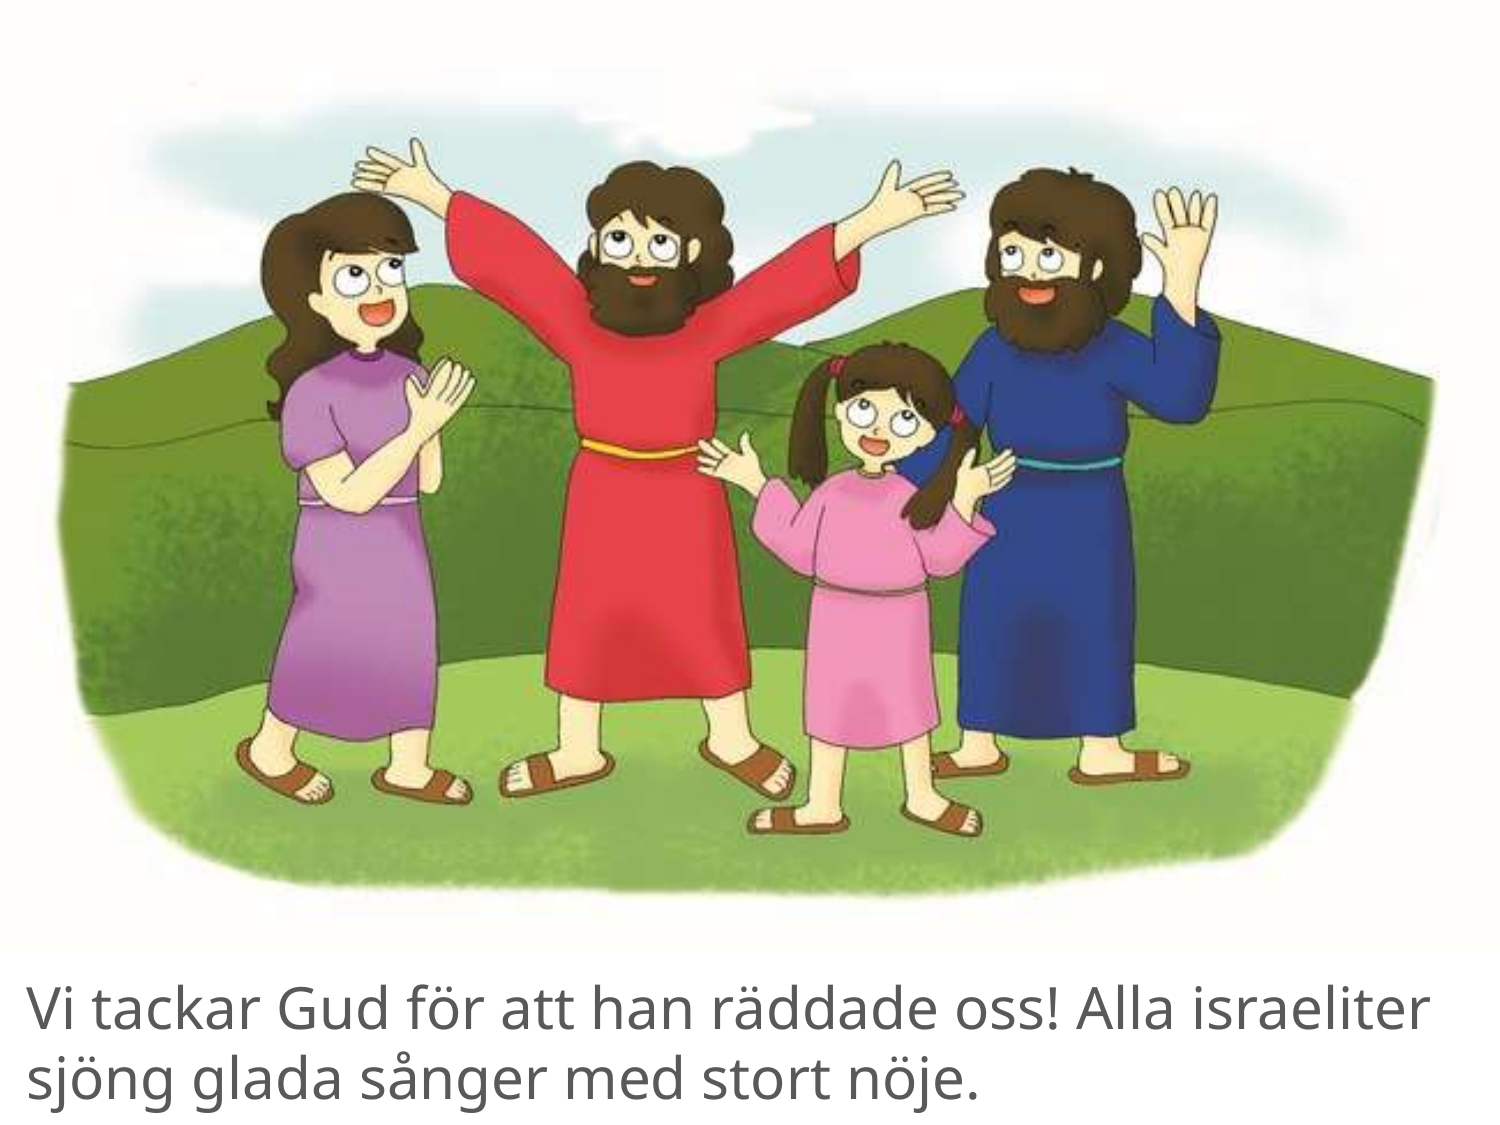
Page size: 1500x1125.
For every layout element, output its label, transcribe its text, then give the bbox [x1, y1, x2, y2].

picture [0, 0, 1500, 953]
text_box Vi tackar Gud för att han räddade oss! Alla israeliter sjöng glada sånger med stort nöje. [11, 964, 1498, 1119]
